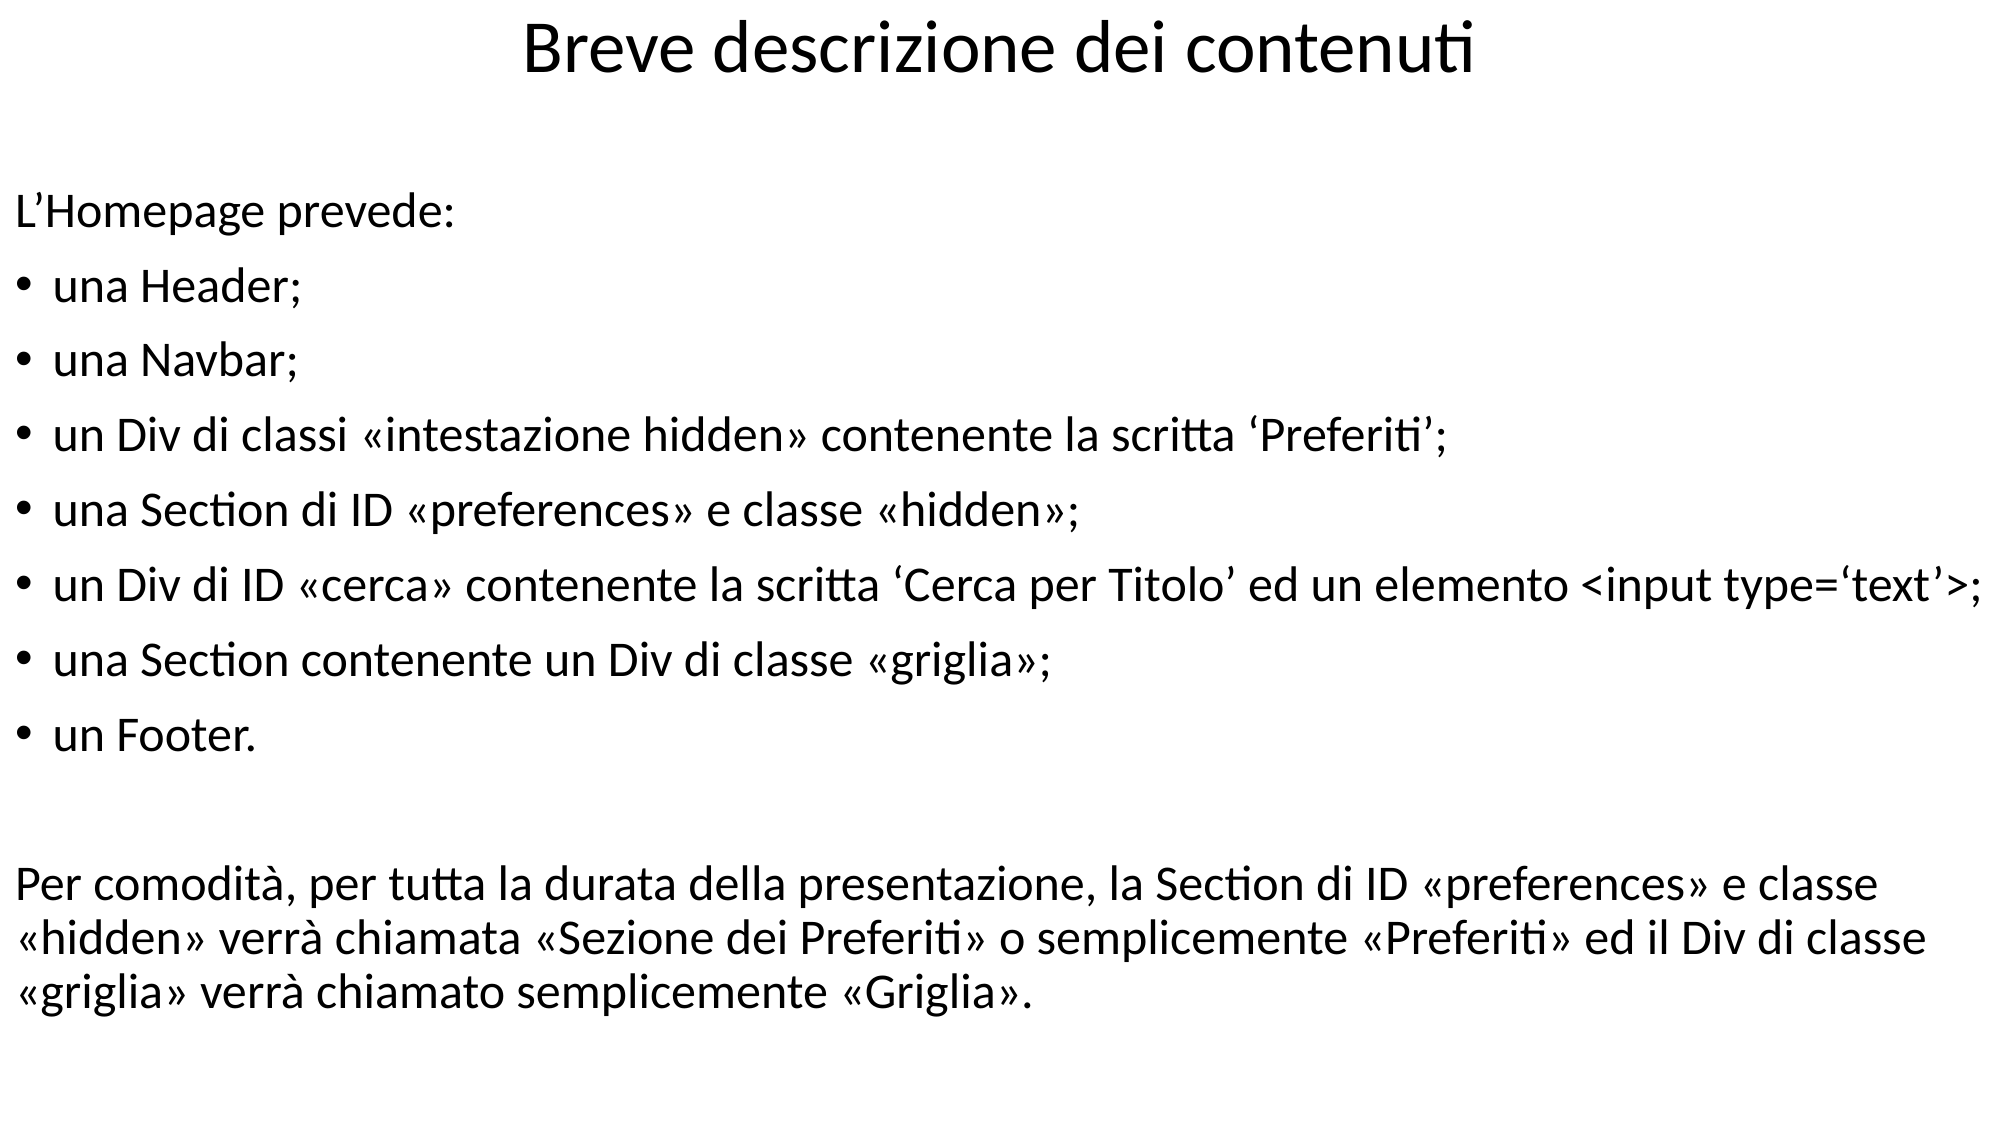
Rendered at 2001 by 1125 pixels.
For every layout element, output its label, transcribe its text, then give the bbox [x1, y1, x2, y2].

list Breve descrizione dei contenuti L’Homepage prevede: una Header; una Navbar; un Div di classi «intestazione hidden» contenente la scritta ‘Preferiti’; una Section di ID «preferences» e classe «hidden»; un Div di ID «cerca» contenente la scritta ‘Cerca per Titolo’ ed un elemento <input type=‘text’>; una Section contenente un Div di classe «griglia»; un Footer. Per comodità, per tutta la durata della presentazione, la Section di ID «preferences» e classe «hidden» verrà chiamata «Sezione dei Preferiti» o semplicemente «Preferiti» ed il Div di classe «griglia» verrà chiamato semplicemente «Griglia». [0, 0, 2000, 1125]
